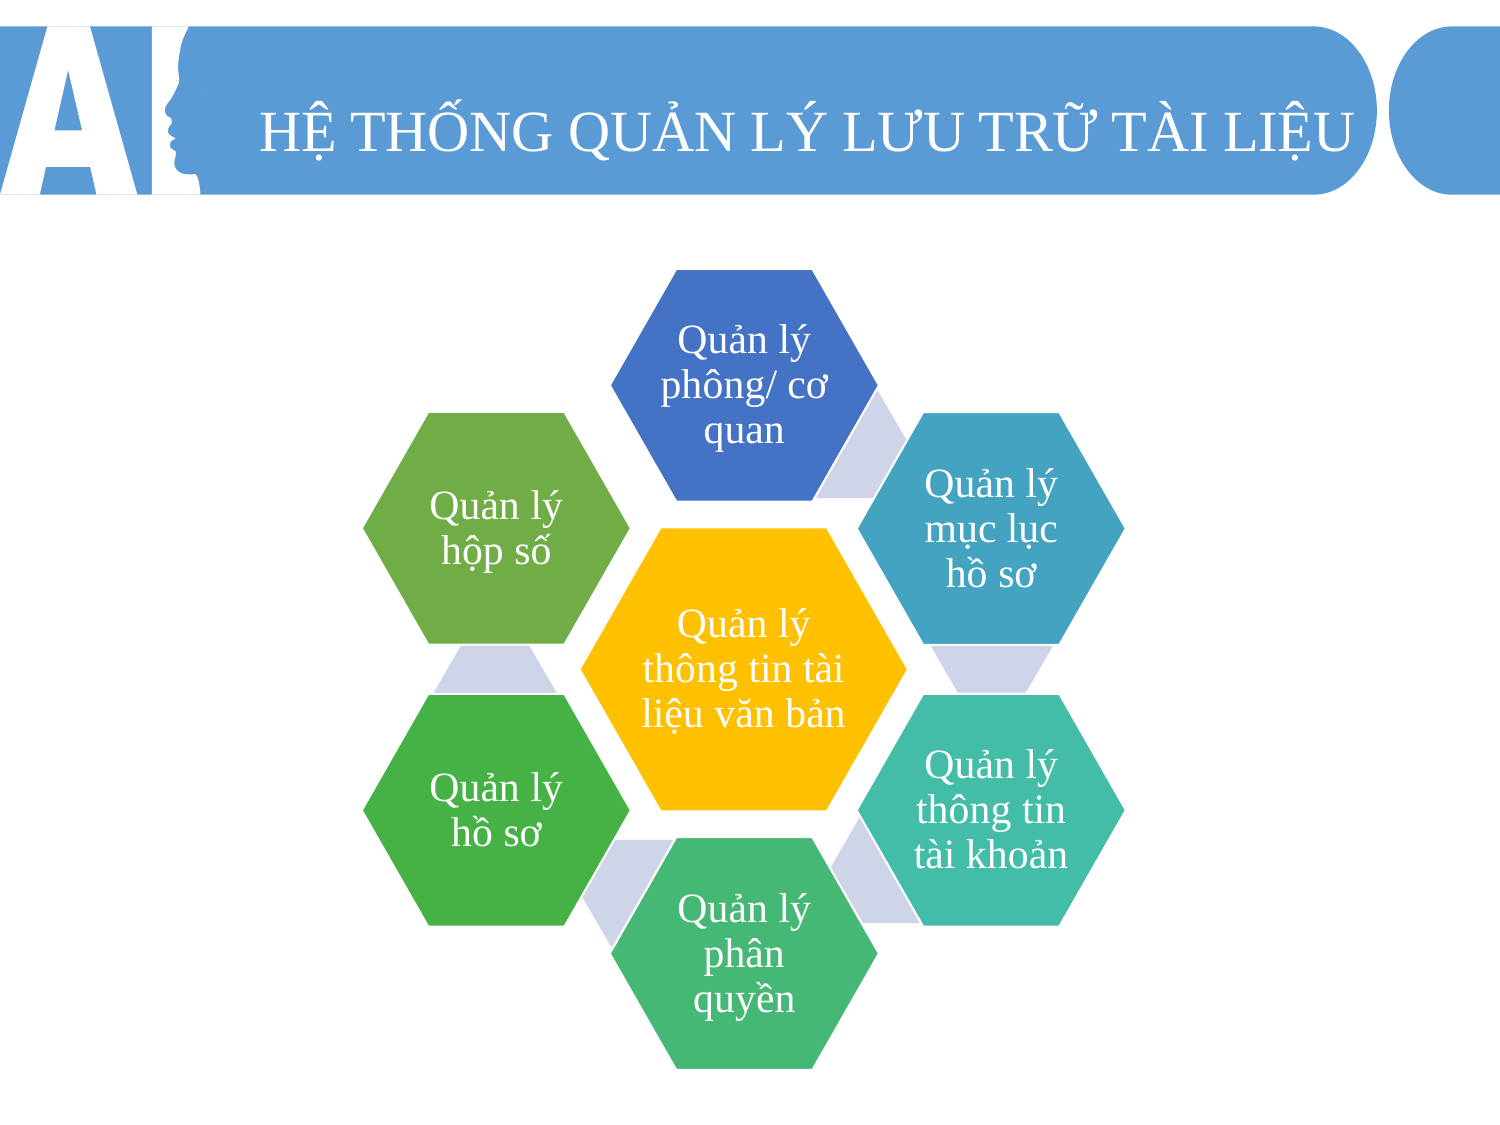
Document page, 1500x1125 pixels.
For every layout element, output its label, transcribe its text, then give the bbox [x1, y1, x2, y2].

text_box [127, 268, 1360, 1071]
list HỆ THỐNG QUẢN LÝ LƯU TRỮ TÀI LIỆU [244, 0, 1447, 269]
